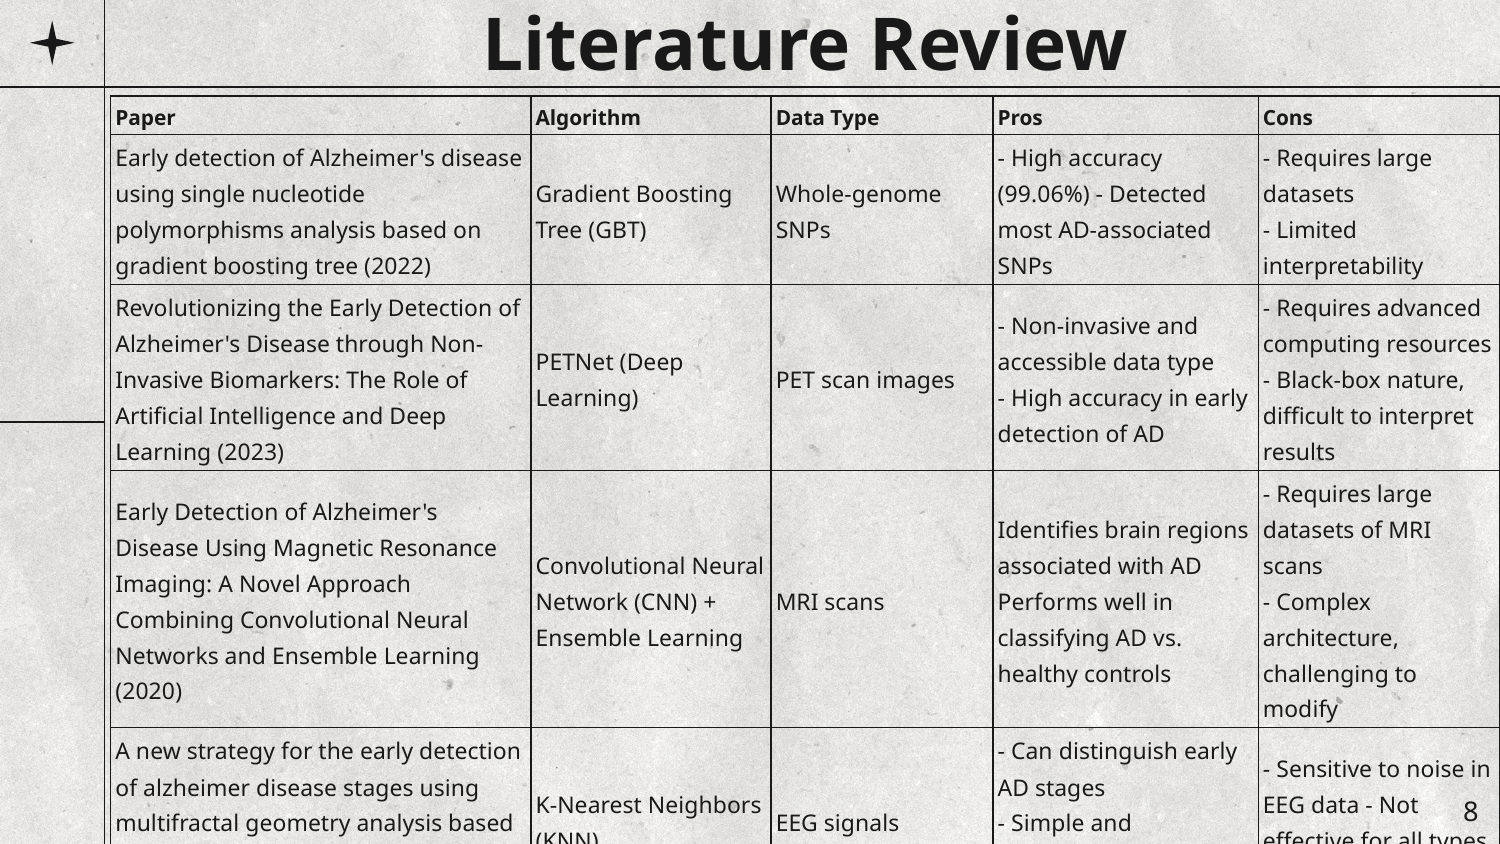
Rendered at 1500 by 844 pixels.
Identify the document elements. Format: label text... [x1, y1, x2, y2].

table_cell K-Nearest Neighbors (KNN) [532, 728, 770, 844]
table_cell - Non-invasive and accessible data type - High accuracy in early detection of AD [994, 285, 1258, 470]
table_cell PETNet (Deep Learning) [532, 285, 770, 470]
table_cell PET scan images [772, 285, 992, 470]
picture [0, 423, 104, 844]
table_cell - Requires large datasets of MRI scans - Complex architecture, challenging to modify [1259, 471, 1499, 727]
table_header Algorithm [532, 97, 770, 134]
table_cell Whole-genome SNPs [772, 135, 992, 284]
table_cell MRI scans [772, 471, 992, 727]
table_cell - Requires advanced computing resources - Black-box nature, difficult to interpret results [1259, 285, 1499, 470]
table_cell - Can distinguish early AD stages - Simple and computationally efficient [994, 728, 1258, 844]
picture [105, 0, 1500, 86]
table_cell Gradient Boosting Tree (GBT) [532, 135, 770, 284]
table_header Data Type [772, 97, 992, 134]
picture [0, 88, 104, 421]
table_header Cons [1259, 97, 1499, 134]
table_cell Convolutional Neural Network (CNN) + Ensemble Learning [532, 471, 770, 727]
picture [0, 0, 104, 86]
table_header Paper [111, 97, 530, 134]
table_cell A new strategy for the early detection of alzheimer disease stages using multifractal geometry analysis based on K-Nearest Neighbor algorithm (2022) [111, 728, 530, 844]
table_cell Revolutionizing the Early Detection of Alzheimer's Disease through Non-Invasive Biomarkers: The Role of Artificial Intelligence and Deep Learning (2023) [111, 285, 530, 470]
picture [105, 88, 1500, 844]
table_cell - High accuracy (99.06%) - Detected most AD-associated SNPs [994, 135, 1258, 284]
table_cell Identifies brain regions associated with AD Performs well in classifying AD vs. healthy controls [994, 471, 1258, 727]
table_cell - Sensitive to noise in EEG data - Not effective for all types of EEG data [1259, 728, 1499, 844]
table_cell Early Detection of Alzheimer's Disease Using Magnetic Resonance Imaging: A Novel Approach Combining Convolutional Neural Networks and Ensemble Learning (2020) [111, 471, 530, 727]
table_cell Early detection of Alzheimer's disease using single nucleotide polymorphisms analysis based on gradient boosting tree (2022) [111, 135, 530, 284]
table_cell - Requires large datasets - Limited interpretability [1259, 135, 1499, 284]
text_box Literature Review [110, 0, 1500, 84]
table_header Pros [994, 97, 1258, 134]
table_cell EEG signals [772, 728, 992, 844]
